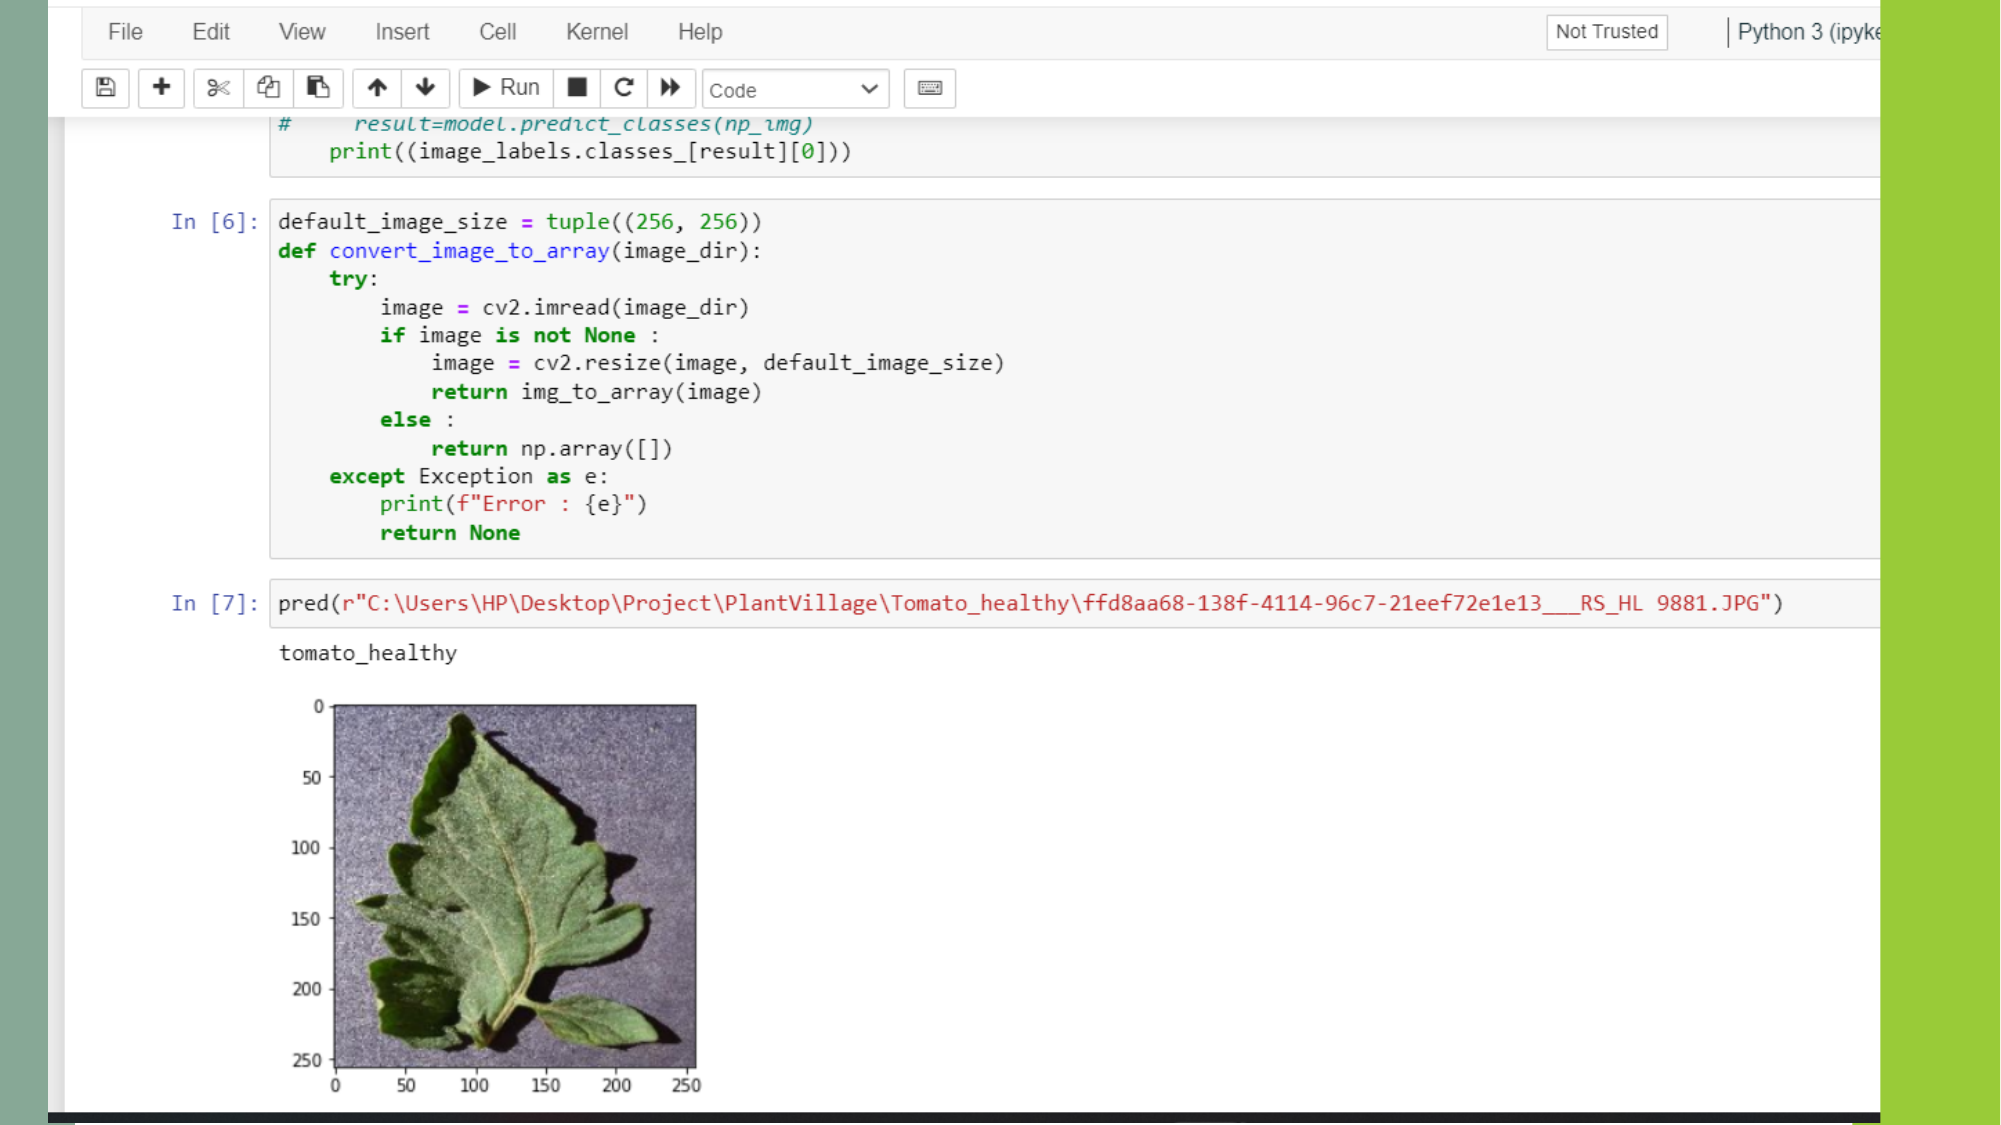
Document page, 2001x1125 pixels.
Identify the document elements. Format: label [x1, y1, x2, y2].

list [47, 0, 1881, 1123]
